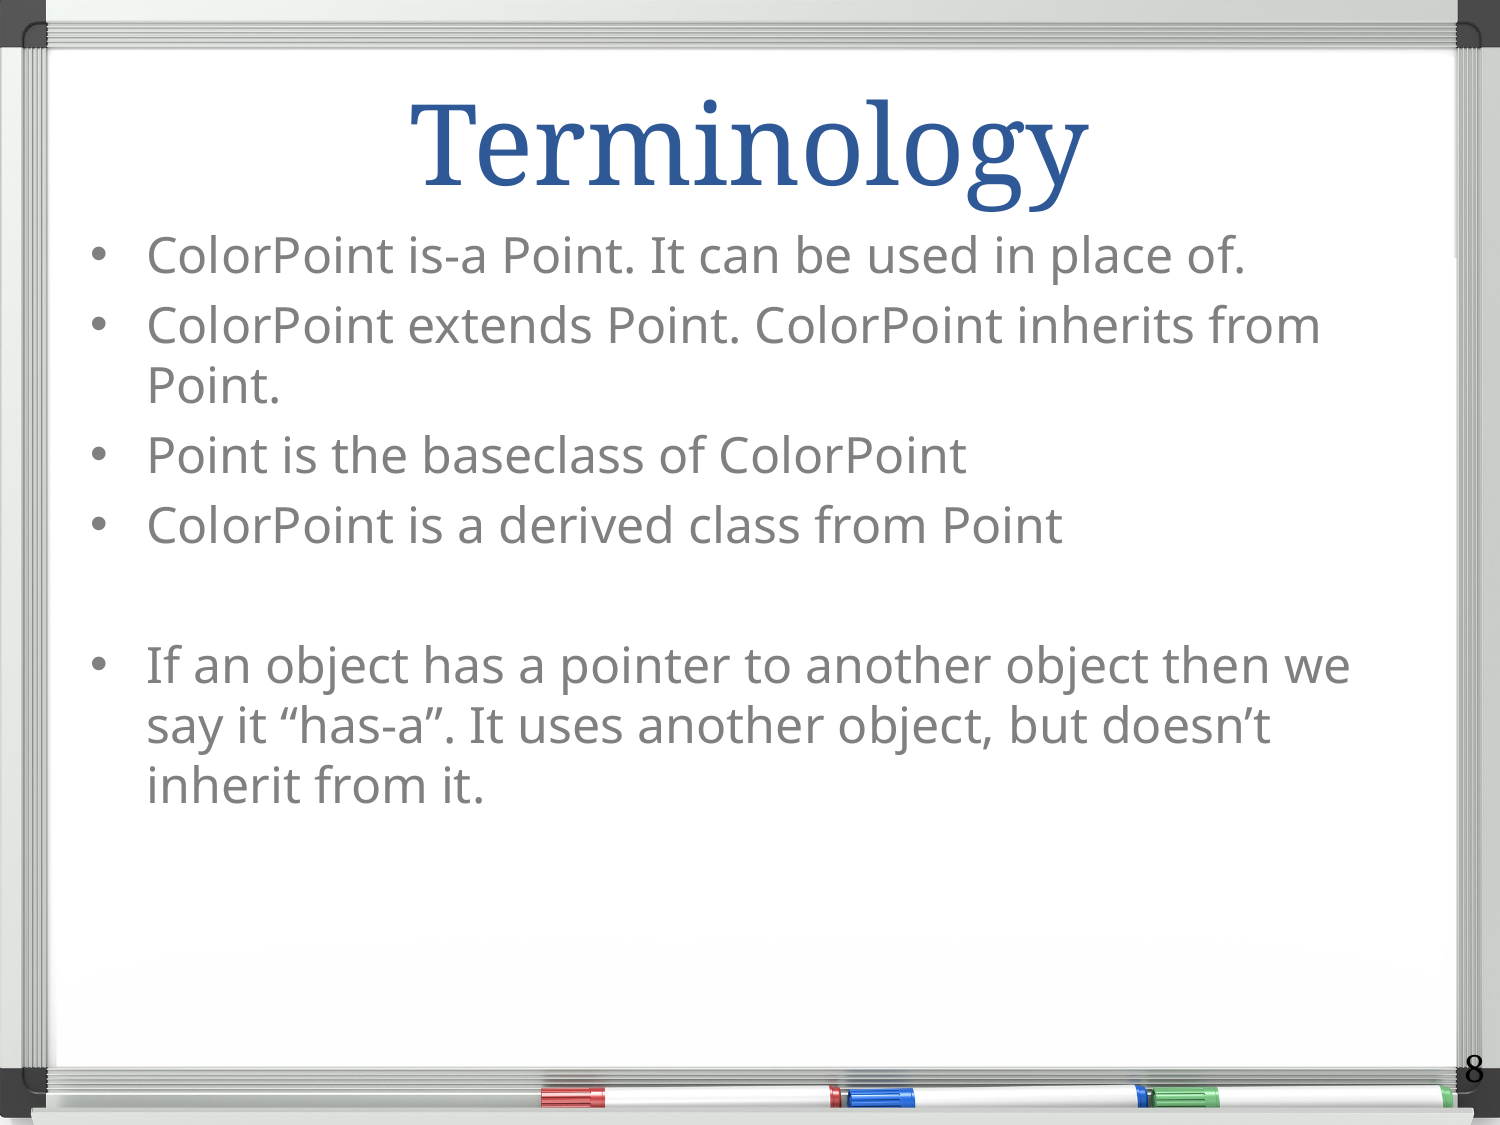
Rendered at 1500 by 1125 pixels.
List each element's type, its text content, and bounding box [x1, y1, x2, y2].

list ColorPoint is-a Point. It can be used in place of. ColorPoint extends Point. ColorPoint inherits from Point. Point is the baseclass of ColorPoint ColorPoint is a derived class from Point If an object has a pointer to another object then we say it “has-a”. It uses another object, but doesn’t inherit from it. [75, 215, 1425, 925]
picture [0, 0, 1500, 1125]
title Terminology [75, 53, 1425, 215]
slide_number 8 [1407, 1037, 1500, 1098]
